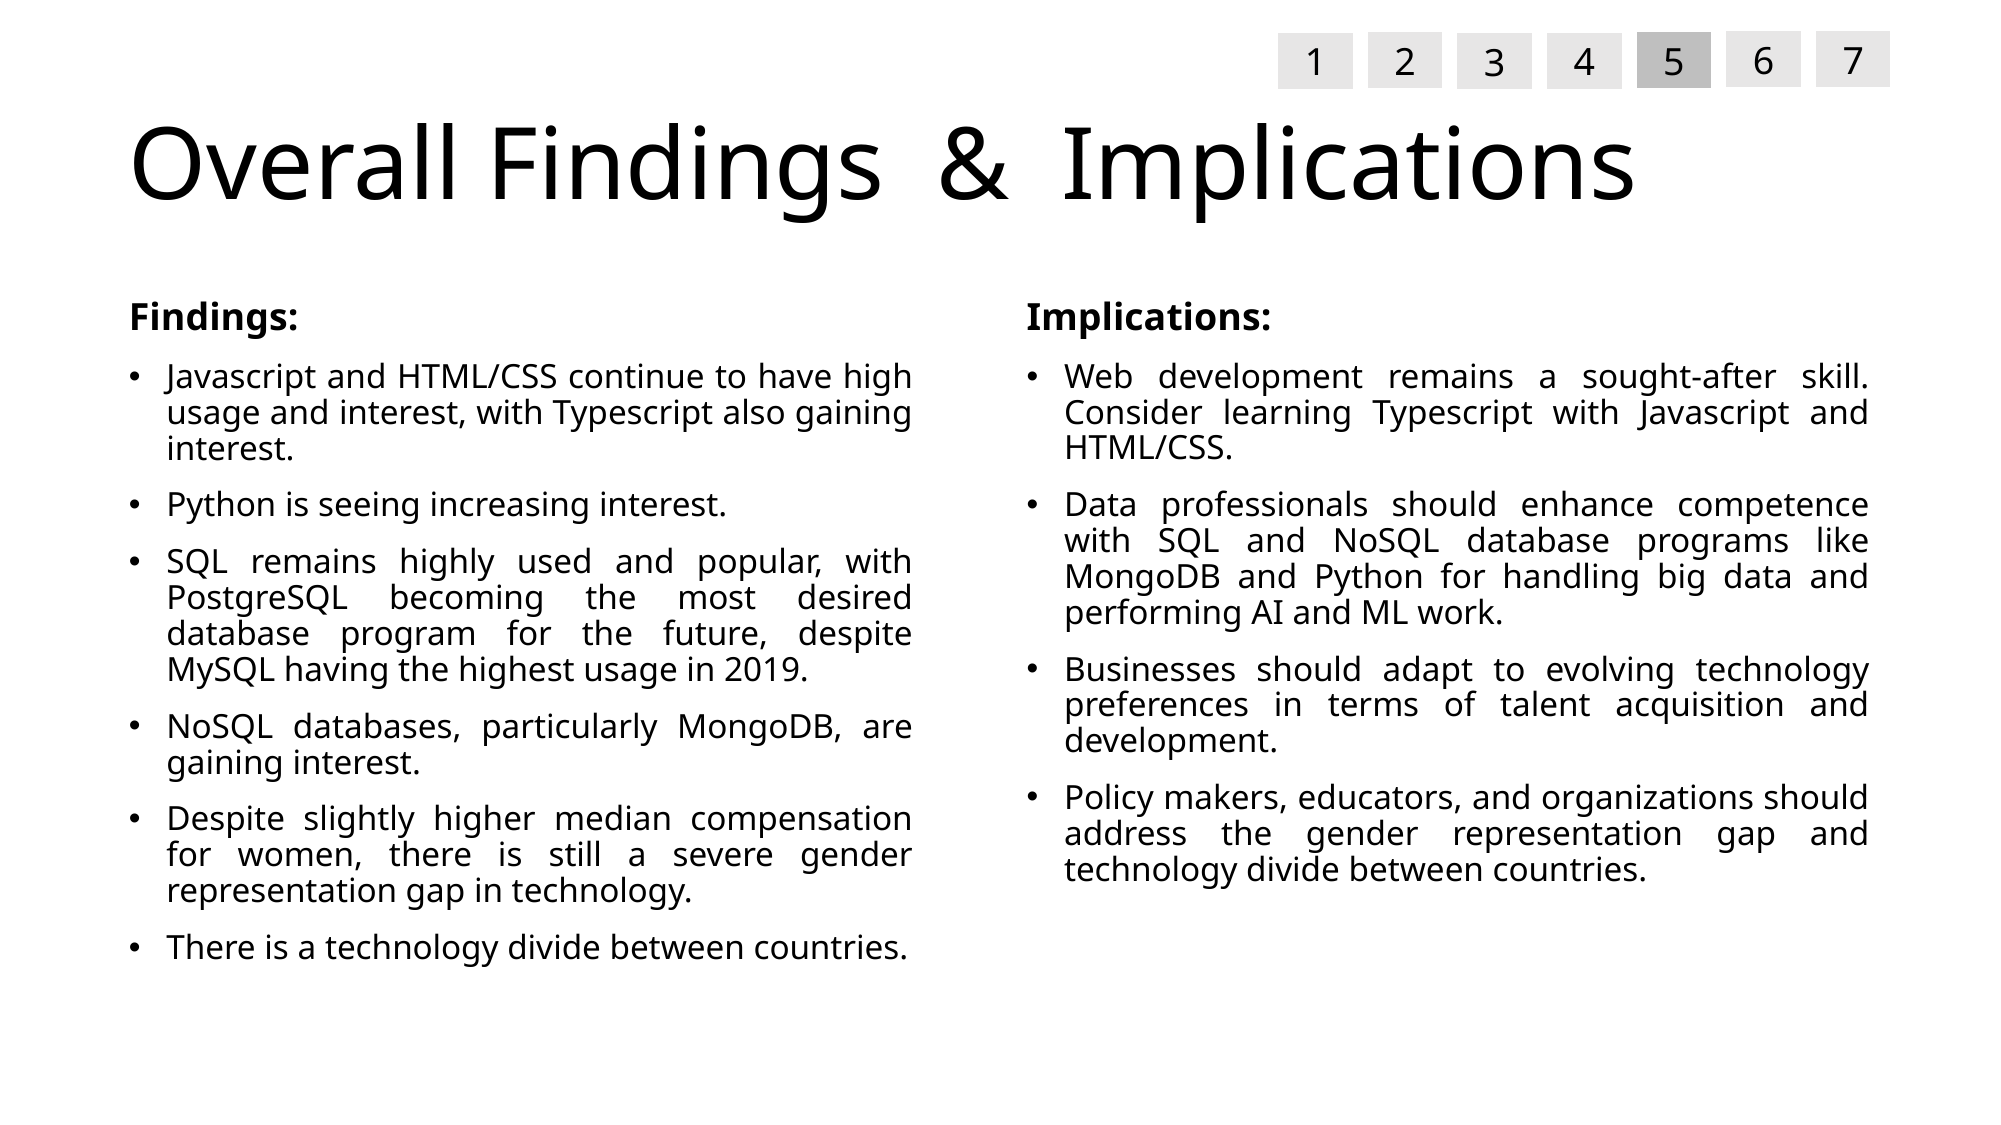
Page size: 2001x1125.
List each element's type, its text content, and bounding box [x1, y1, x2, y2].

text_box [1276, 29, 1892, 92]
list Implications: Web development remains a sought-after skill. Consider learning Typescript with Javascript and HTML/CSS. Data professionals should enhance competence with SQL and NoSQL database programs like MongoDB and Python for handling big data and performing AI and ML work. Businesses should adapt to evolving technology preferences in terms of talent acquisition and development. Policy makers, educators, and organizations should address the gender representation gap and technology divide between countries. [1011, 290, 1886, 1035]
title Overall Findings & Implications [114, 90, 1886, 244]
list Findings: Javascript and HTML/CSS continue to have high usage and interest, with Typescript also gaining interest. Python is seeing increasing interest. SQL remains highly used and popular, with PostgreSQL becoming the most desired database program for the future, despite MySQL having the highest usage in 2019. NoSQL databases, particularly MongoDB, are gaining interest. Despite slightly higher median compensation for women, there is still a severe gender representation gap in technology. There is a technology divide between countries. [114, 290, 930, 1035]
